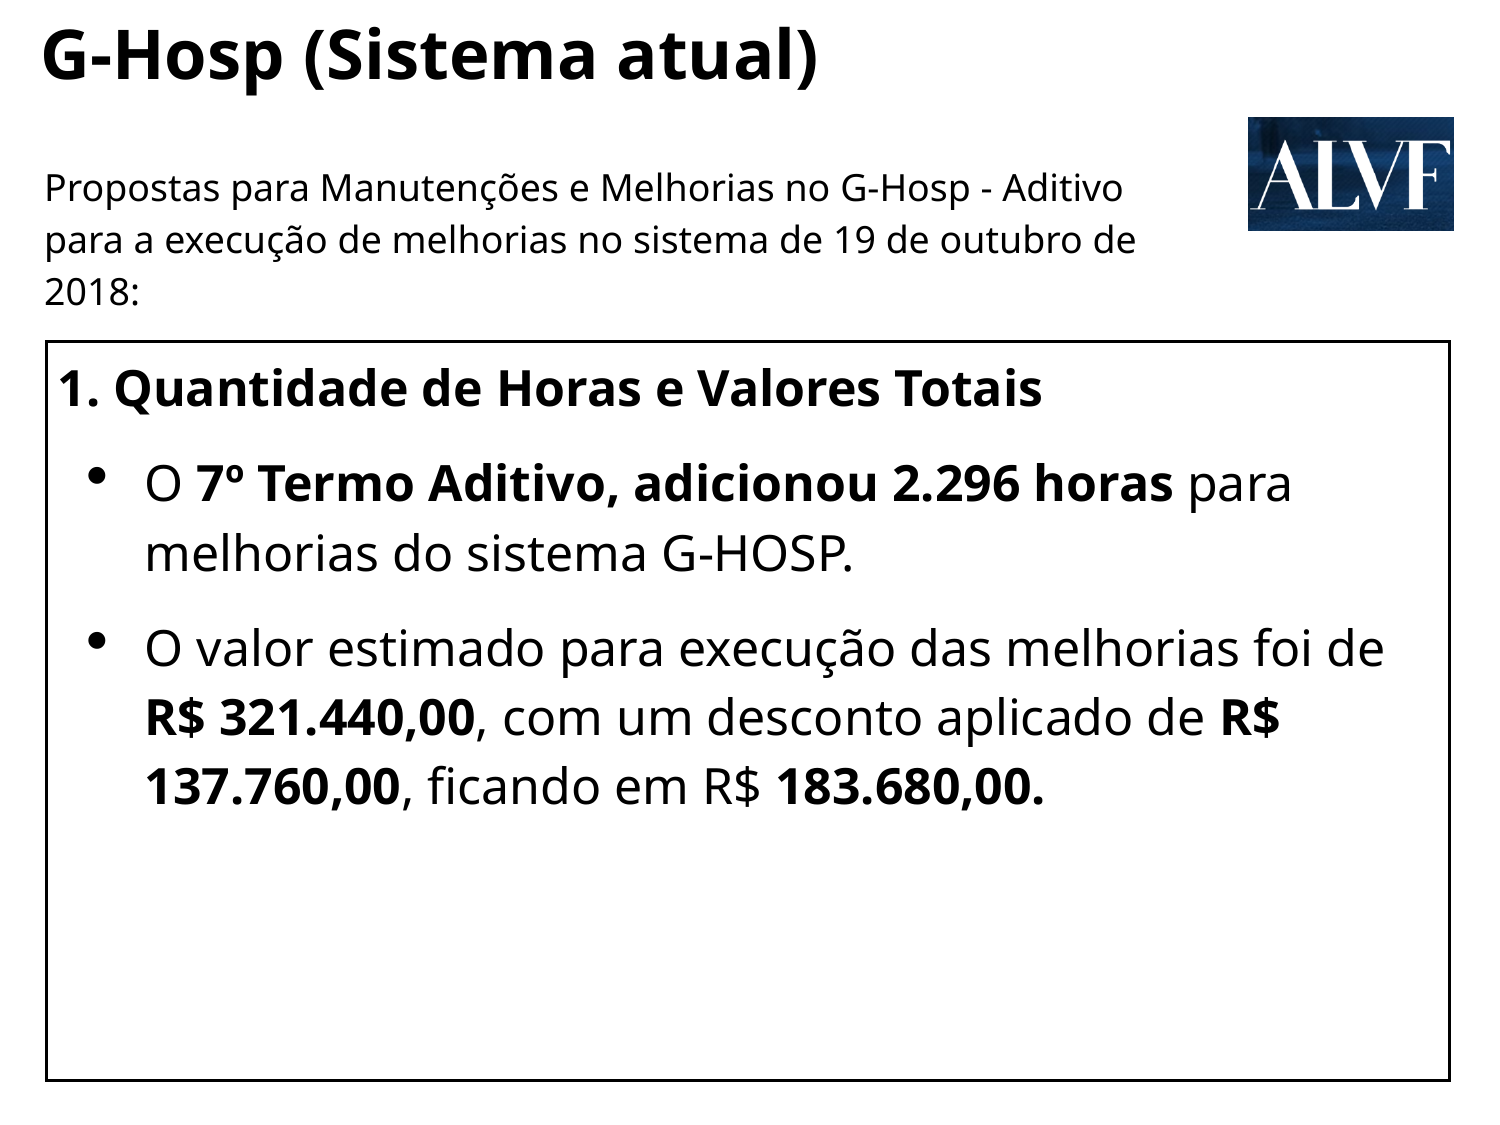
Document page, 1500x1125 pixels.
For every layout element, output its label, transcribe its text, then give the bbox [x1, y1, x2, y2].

picture [1247, 117, 1455, 232]
text_box Propostas para Manutenções e Melhorias no G-Hosp - Aditivo para a execução de melhorias no sistema de 19 de outubro de 2018: [29, 149, 1225, 320]
title G-Hosp (Sistema atual) [29, 12, 1324, 101]
text_box 1. Quantidade de Horas e Valores Totais O 7º Termo Aditivo, adicionou 2.296 horas para melhorias do sistema G-HOSP. O valor estimado para execução das melhorias foi de R$ 321.440,00, com um desconto aplicado de R$ 137.760,00, ficando em R$ 183.680,00. [45, 340, 1451, 1082]
